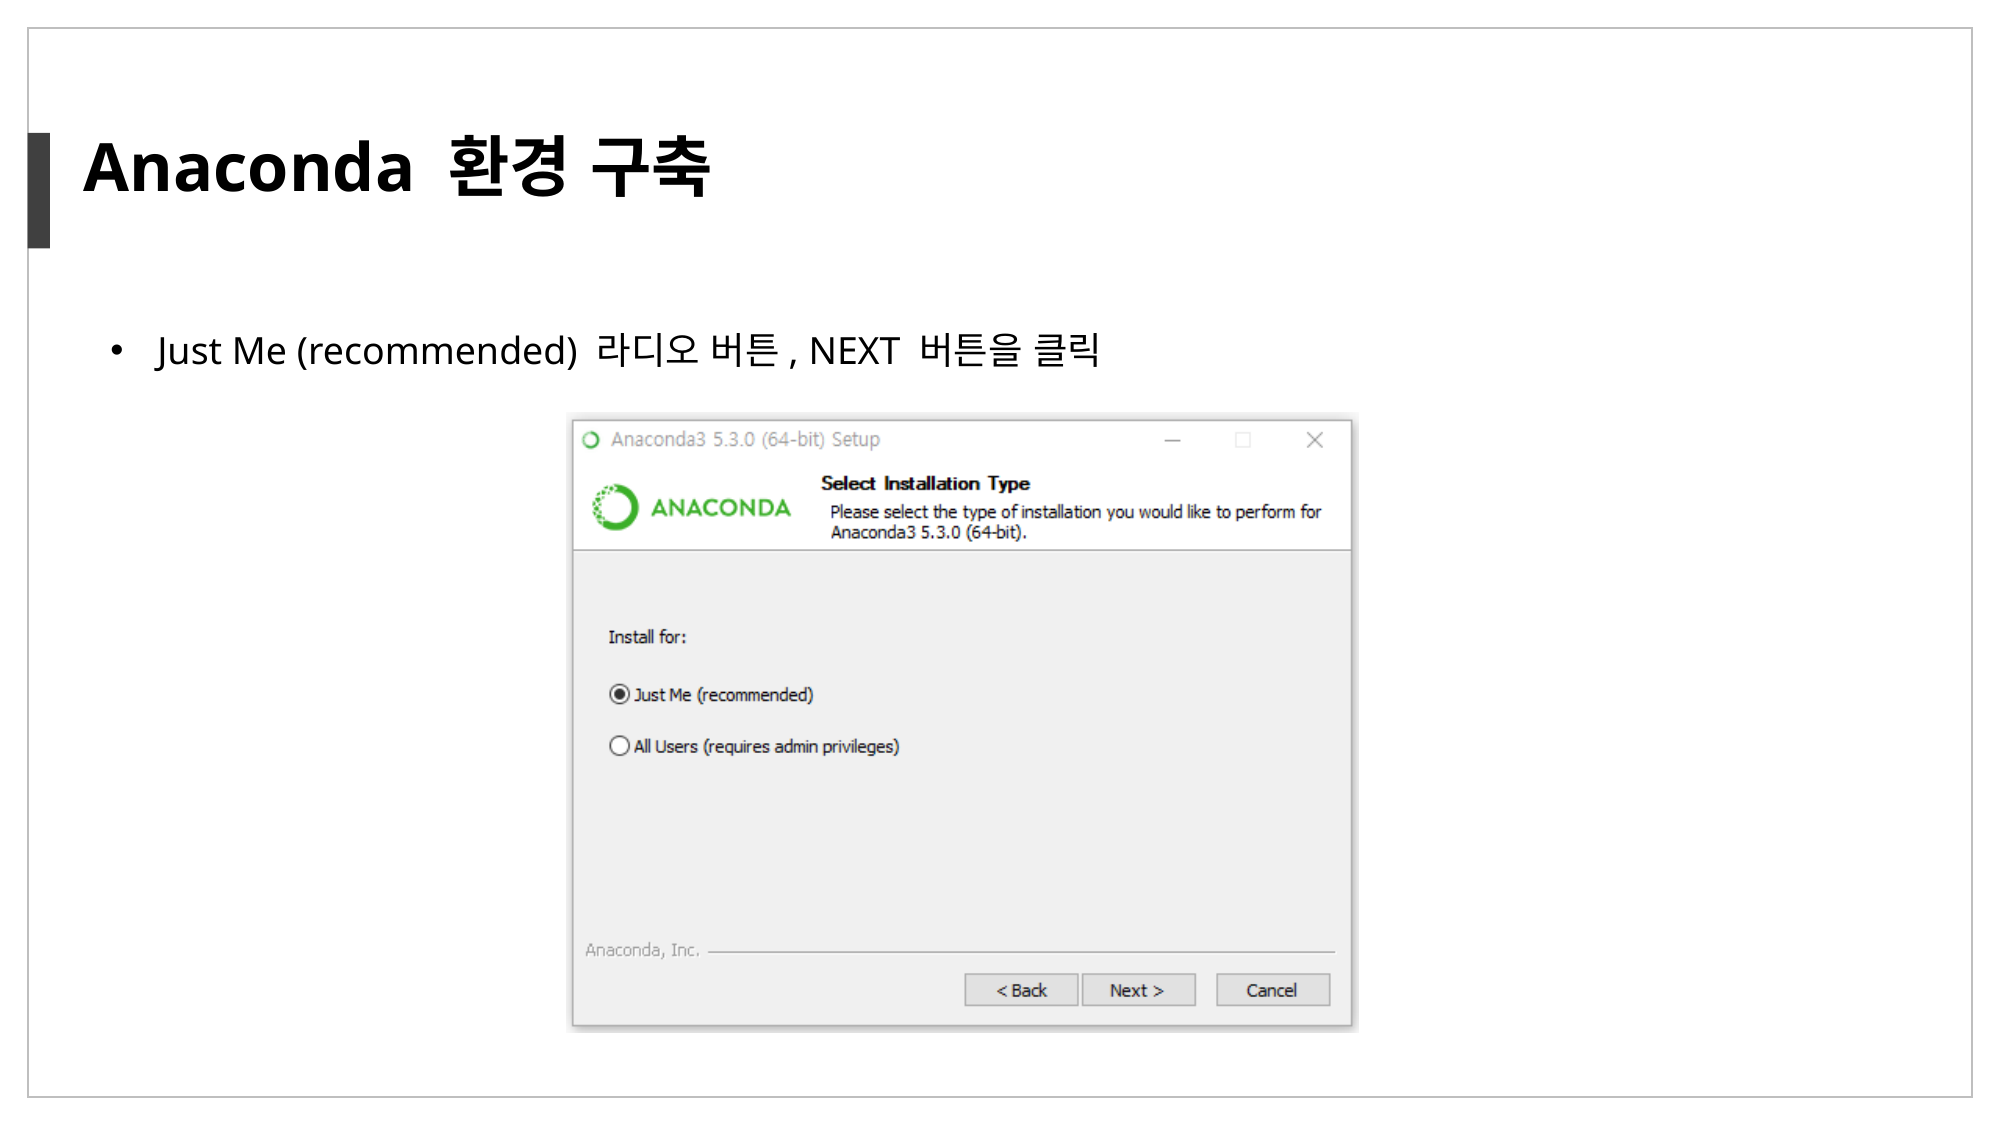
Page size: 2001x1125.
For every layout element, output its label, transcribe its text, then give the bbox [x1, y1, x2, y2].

text_box Anaconda 환경 구축 [68, 117, 729, 213]
text_box Just Me (recommended) 라디오 버튼, NEXT 버튼을 클릭 [95, 319, 1118, 380]
text_box [27, 27, 1973, 1098]
picture [566, 412, 1359, 1033]
text_box [27, 132, 51, 249]
